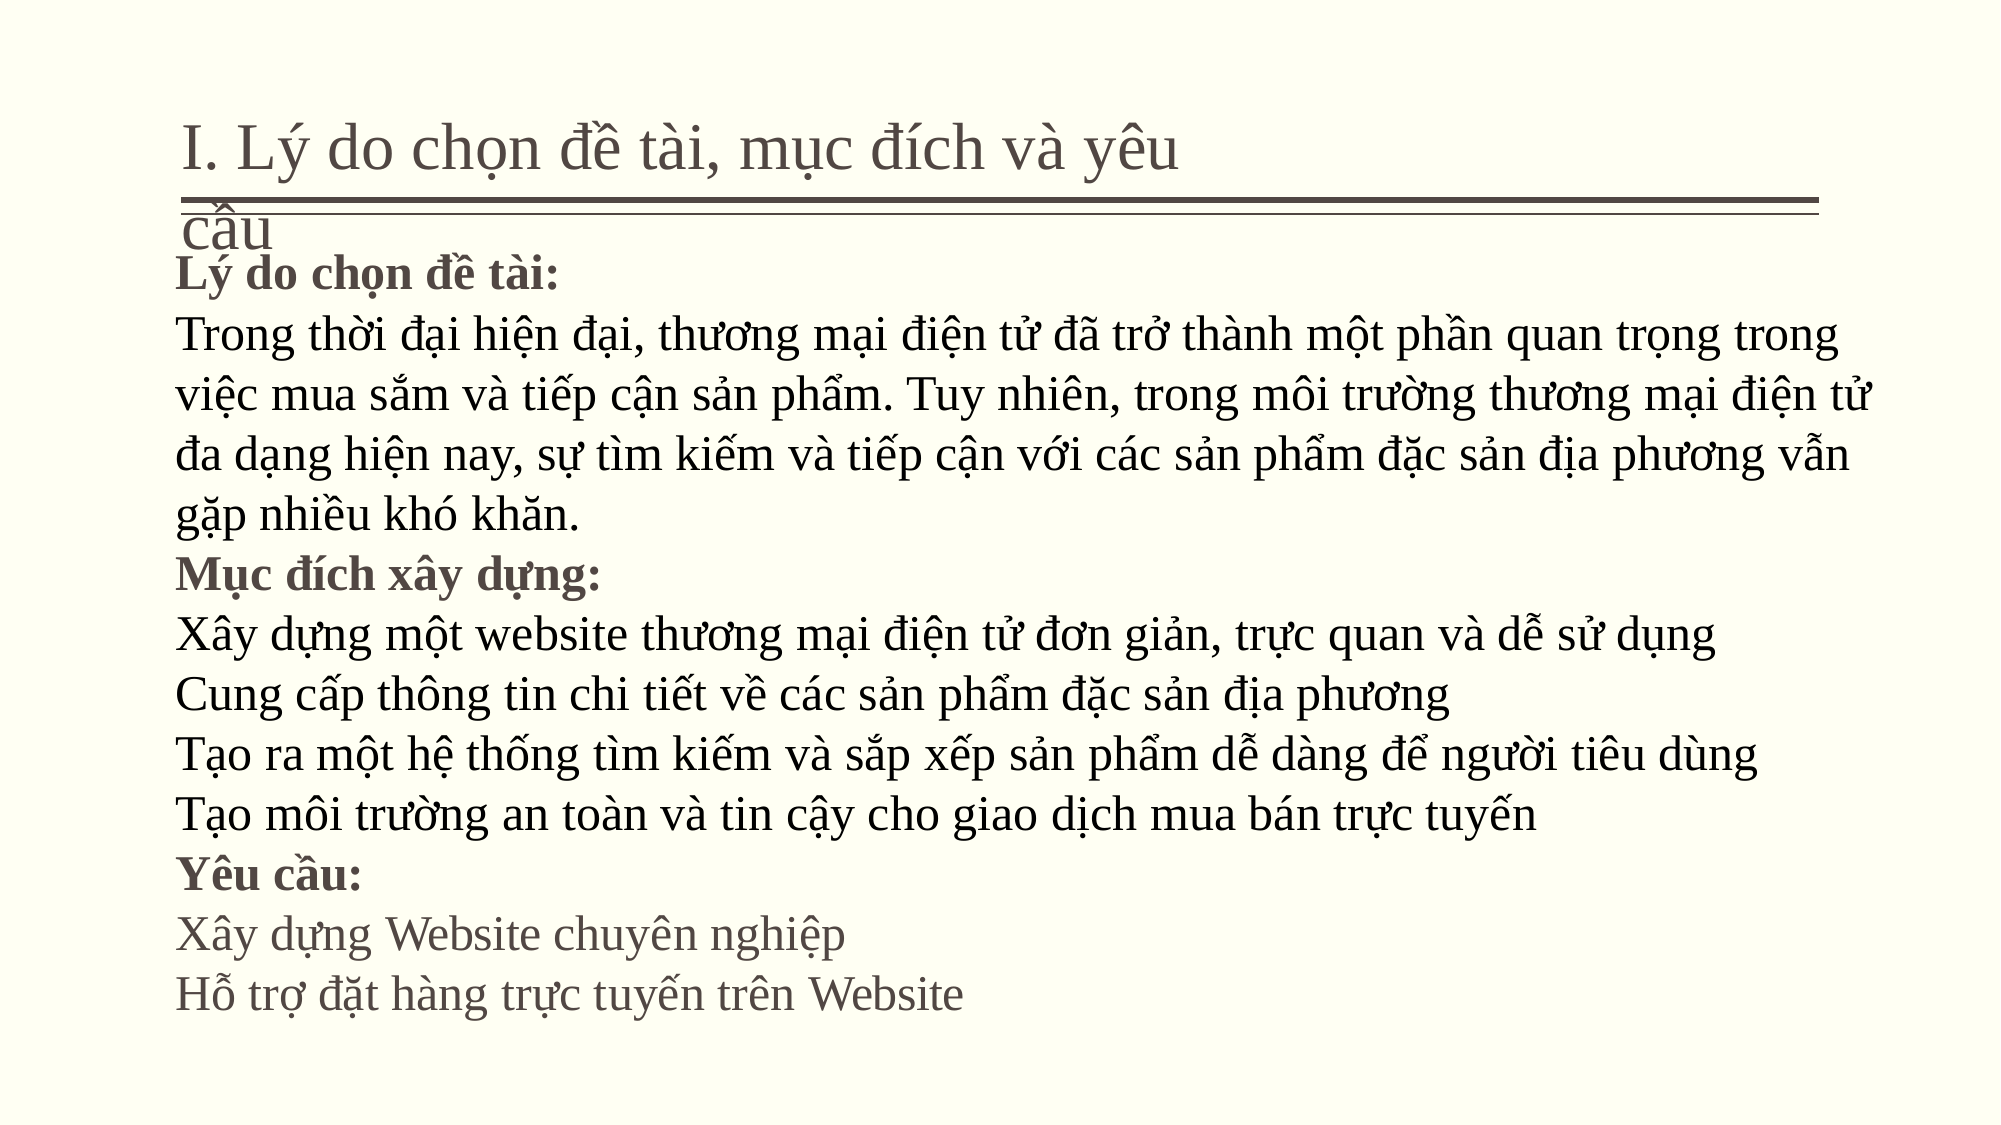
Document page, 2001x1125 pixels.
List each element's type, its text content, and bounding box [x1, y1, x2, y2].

title I. Lý do chọn đề tài, mục đích và yêu cầu [179, 100, 1288, 237]
text_box Lý do chọn đề tài: Trong thời đại hiện đại, thương mại điện tử đã trở thành một phần quan trọng trong việc mua sắm và tiếp cận sản phẩm. Tuy nhiên, trong môi trường thương mại điện tử đa dạng hiện nay, sự tìm kiếm và tiếp cận với các sản phẩm đặc sản địa phương vẫn gặp nhiều khó khăn. Mục đích xây dựng: Xây dựng một website thương mại điện tử đơn giản, trực quan và dễ sử dụng Cung cấp thông tin chi tiết về các sản phẩm đặc sản địa phương Tạo ra một hệ thống tìm kiếm và sắp xếp sản phẩm dễ dàng để người tiêu dùng Tạo môi trường an toàn và tin cậy cho giao dịch mua bán trực tuyến Yêu cầu: Xây dựng Website chuyên nghiệp Hỗ trợ đặt hàng trực tuyến trên Website [169, 237, 1888, 1021]
